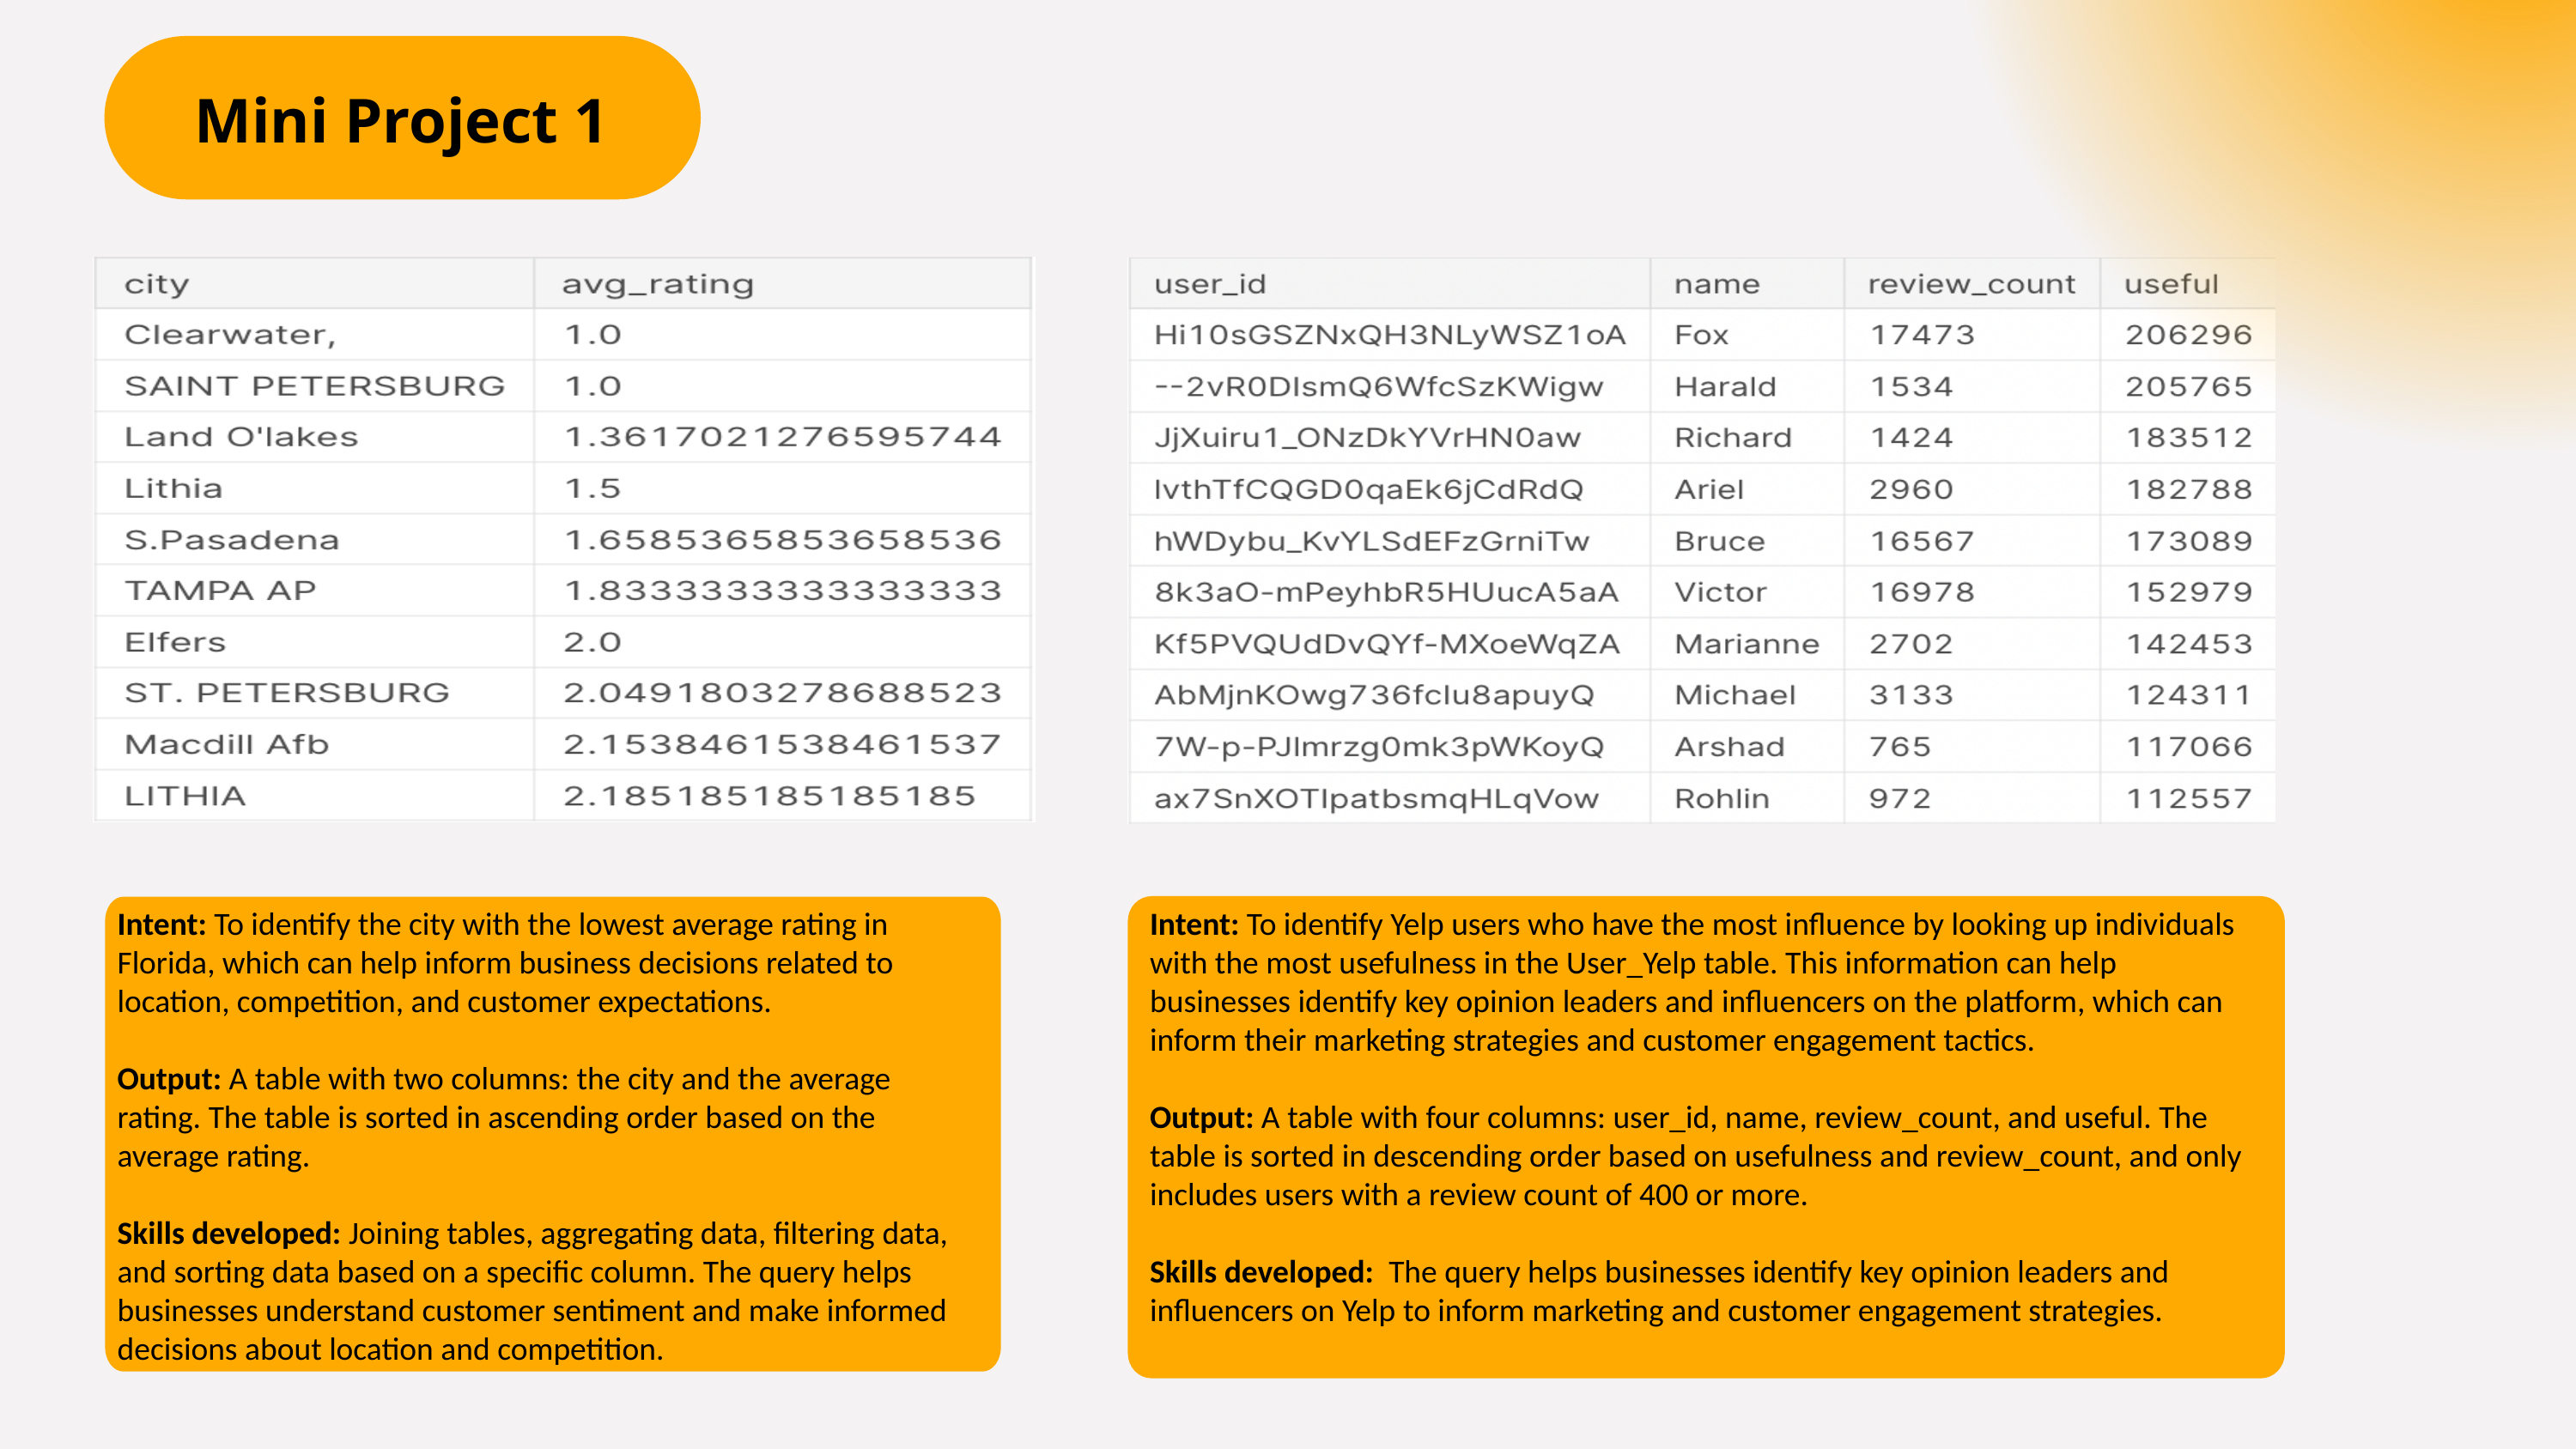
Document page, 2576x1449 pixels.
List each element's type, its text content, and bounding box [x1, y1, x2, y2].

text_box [104, 896, 1001, 1379]
picture [93, 257, 1036, 822]
text_box Intent: To identify Yelp users who have the most influence by looking up individuals with the most usefulness in the User_Yelp table. This information can help businesses identify key opinion leaders and influencers on the platform, which can inform their marketing strategies and customer engagement tactics. Output: A table with four columns: user_id, name, review_count, and useful. The table is sorted in descending order based on usefulness and review_count, and only includes users with a review count of 400 or more. Skills developed: The query helps businesses identify key opinion leaders and influencers on Yelp to inform marketing and customer engagement strategies. [1137, 896, 2275, 1335]
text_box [104, 0, 702, 233]
picture [1127, 0, 2576, 824]
text_box [1127, 901, 2285, 1379]
